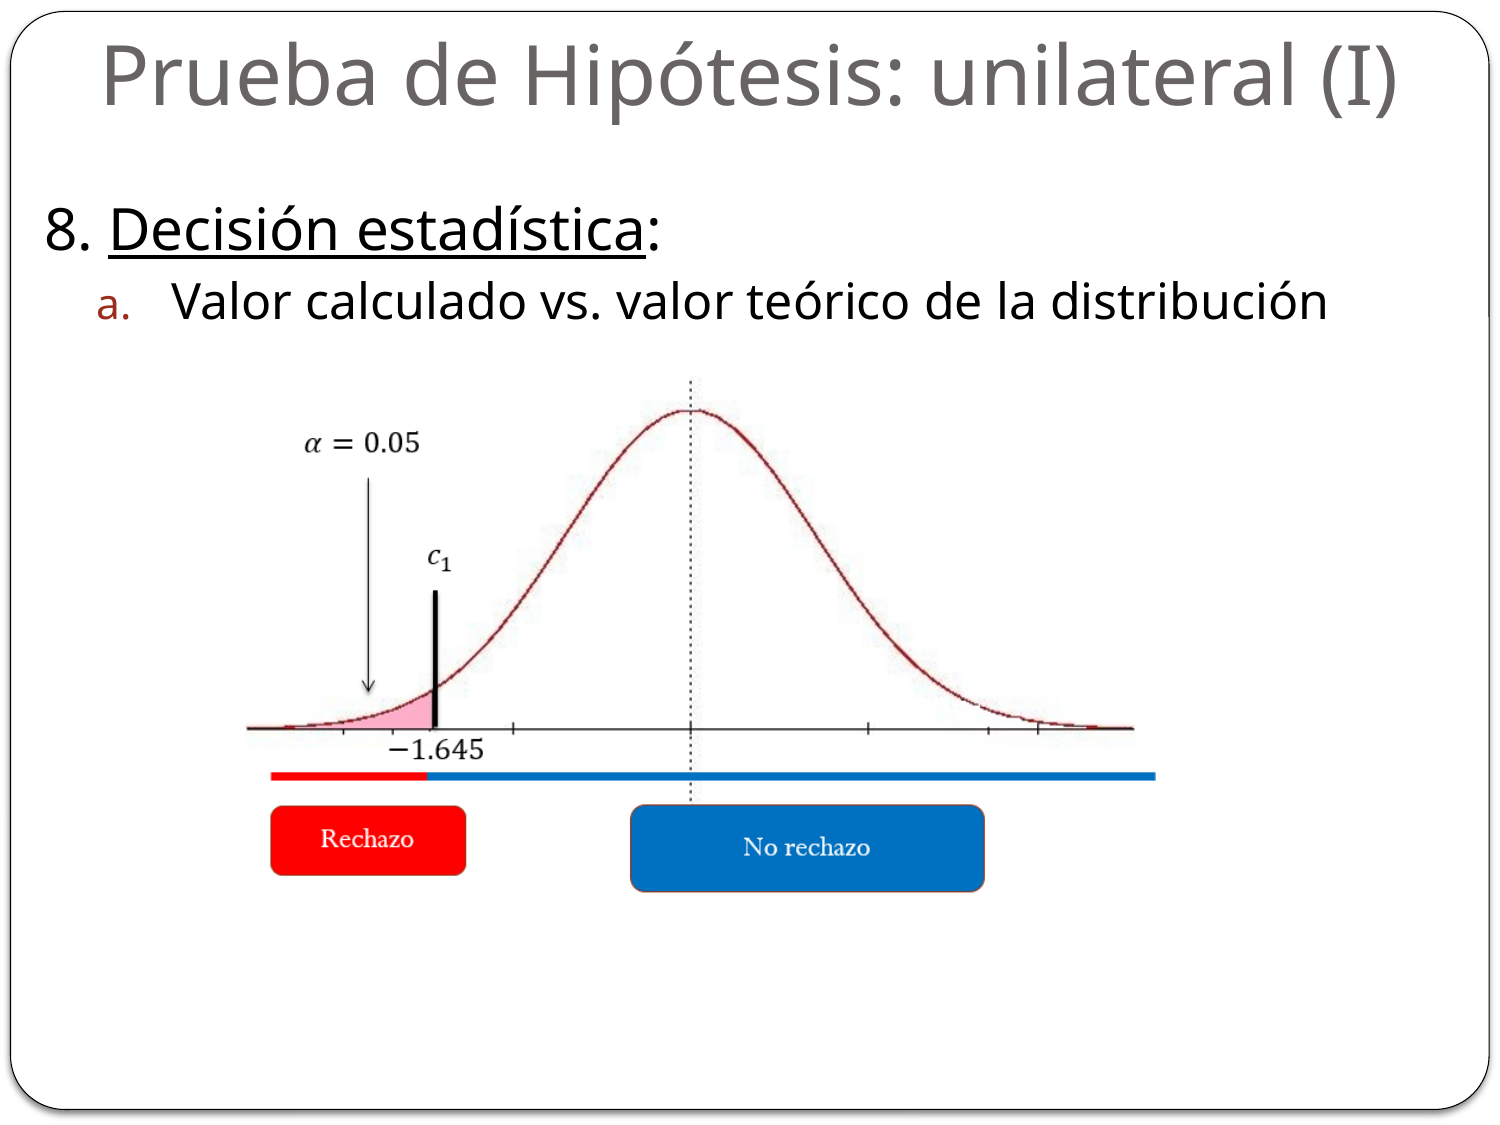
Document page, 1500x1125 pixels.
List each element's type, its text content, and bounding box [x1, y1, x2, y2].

picture [241, 349, 1163, 902]
text_box Prueba de Hipótesis: unilateral (I) [0, 7, 1500, 138]
